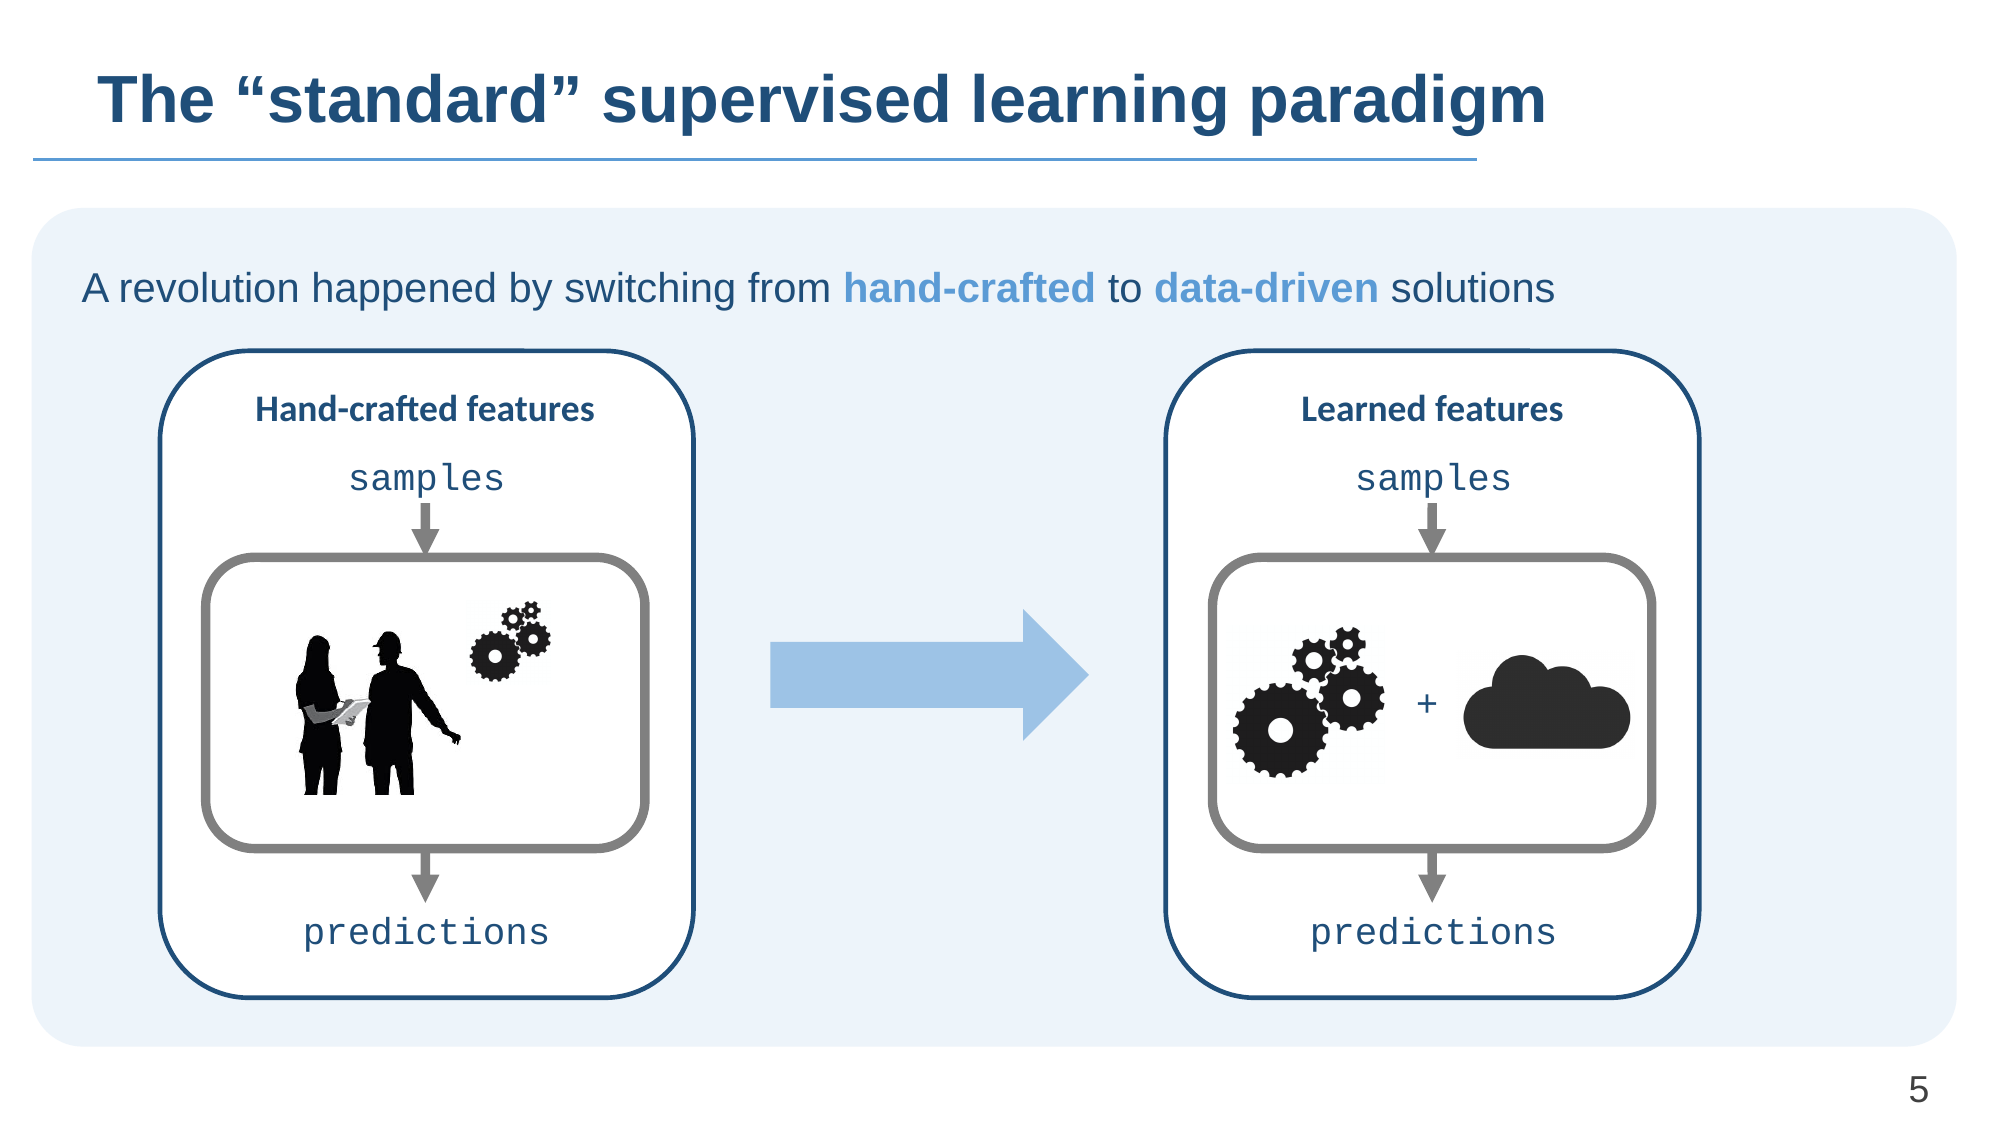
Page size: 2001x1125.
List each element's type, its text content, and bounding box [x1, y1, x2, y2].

picture [292, 614, 461, 795]
text_box [1164, 349, 1701, 999]
subtitle A revolution happened by switching from hand-crafted to data-driven solutions [66, 253, 1792, 1012]
picture [1226, 625, 1385, 784]
text_box samples [1340, 445, 1528, 506]
text_box samples [333, 445, 521, 506]
text_box [769, 606, 1091, 744]
picture [1456, 650, 1635, 759]
text_box [158, 349, 695, 999]
slide_number 5 [1893, 1057, 1974, 1094]
text_box Hand-crafted features [240, 376, 611, 437]
title The “standard” supervised learning paradigm [82, 58, 1808, 169]
text_box + [1401, 671, 1454, 732]
text_box predictions [1295, 899, 1573, 960]
text_box predictions [288, 899, 566, 960]
picture [466, 600, 551, 685]
text_box [1211, 556, 1653, 850]
text_box [204, 556, 646, 850]
text_box Learned features [1286, 376, 1579, 437]
